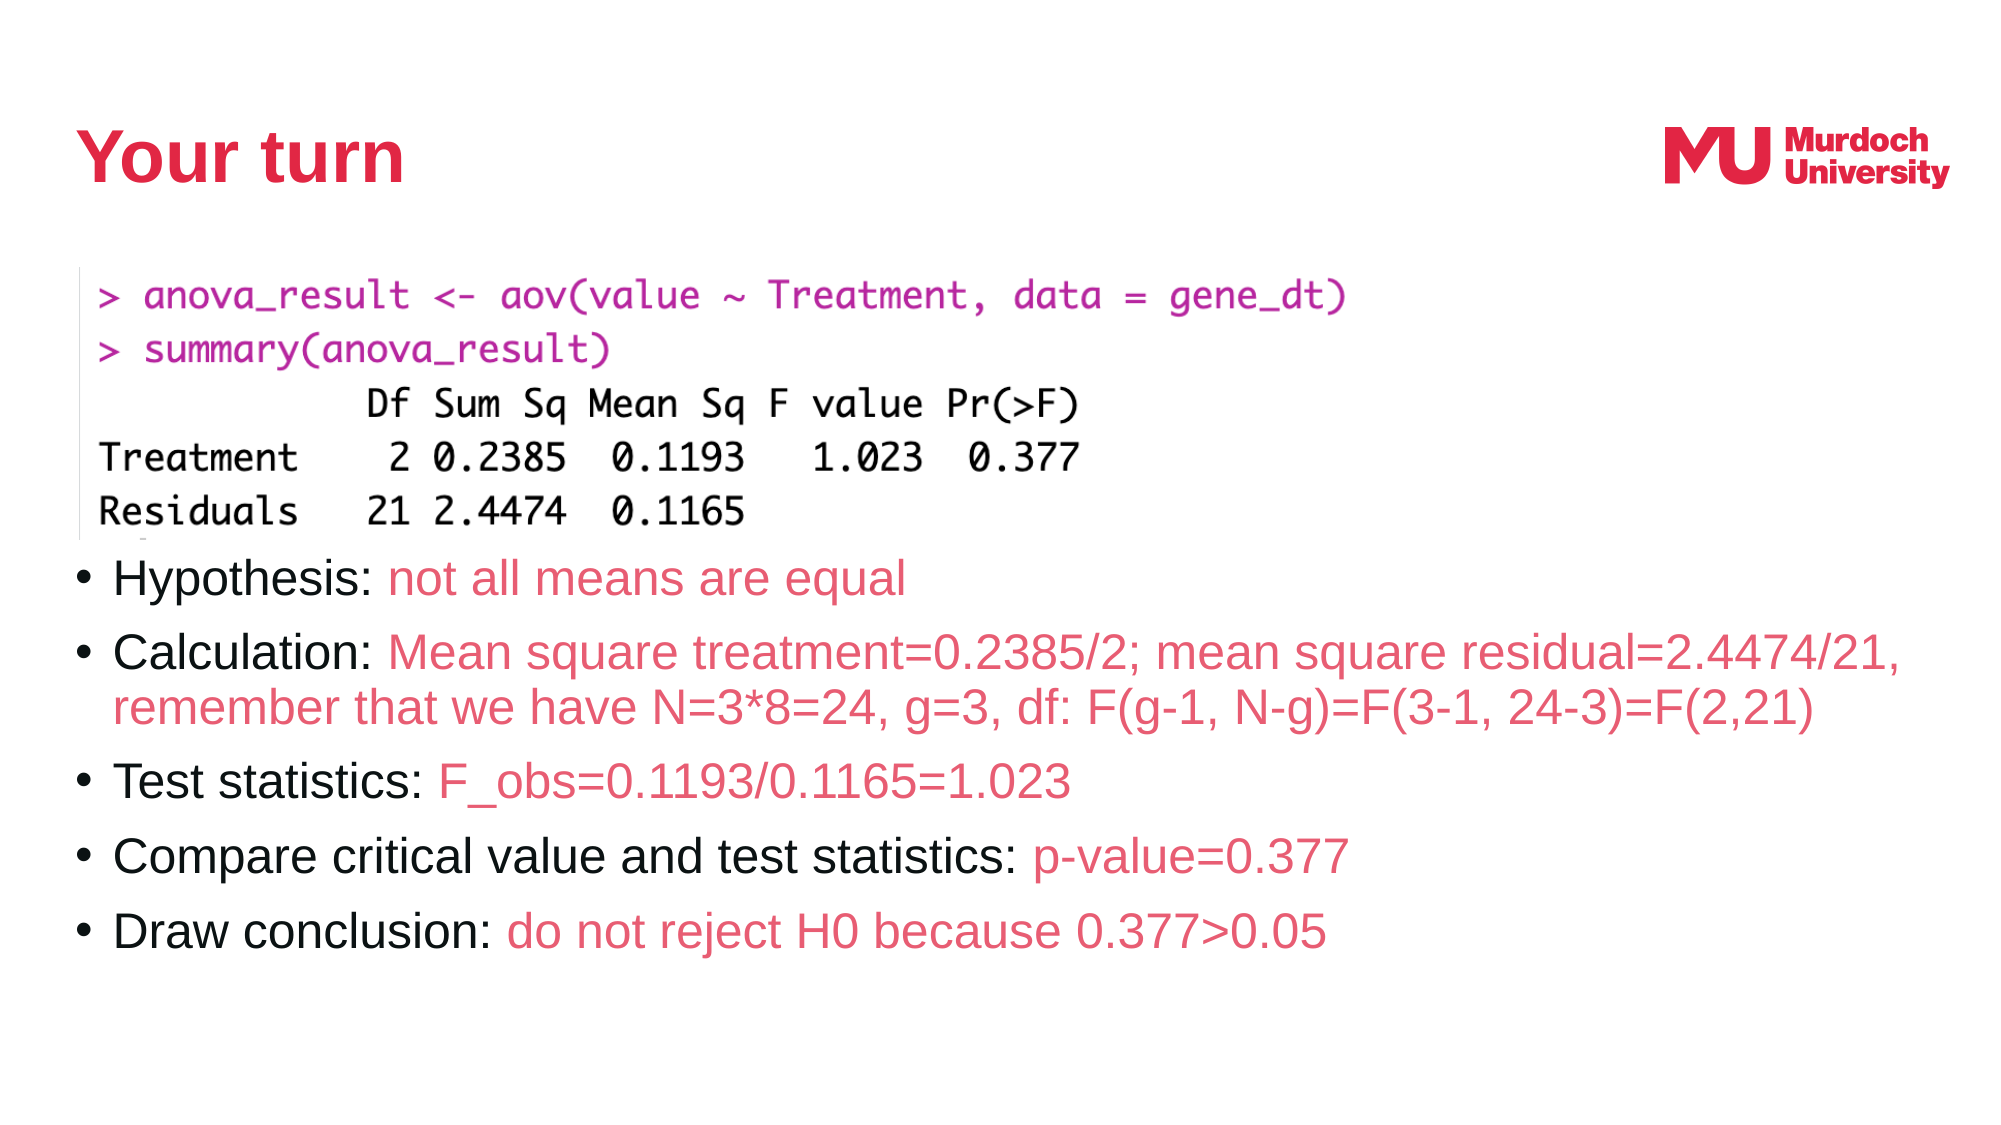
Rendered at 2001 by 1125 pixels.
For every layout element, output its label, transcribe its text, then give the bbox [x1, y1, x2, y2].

picture [79, 267, 1355, 540]
title Your turn [50, 50, 1620, 268]
picture [1665, 127, 1950, 189]
